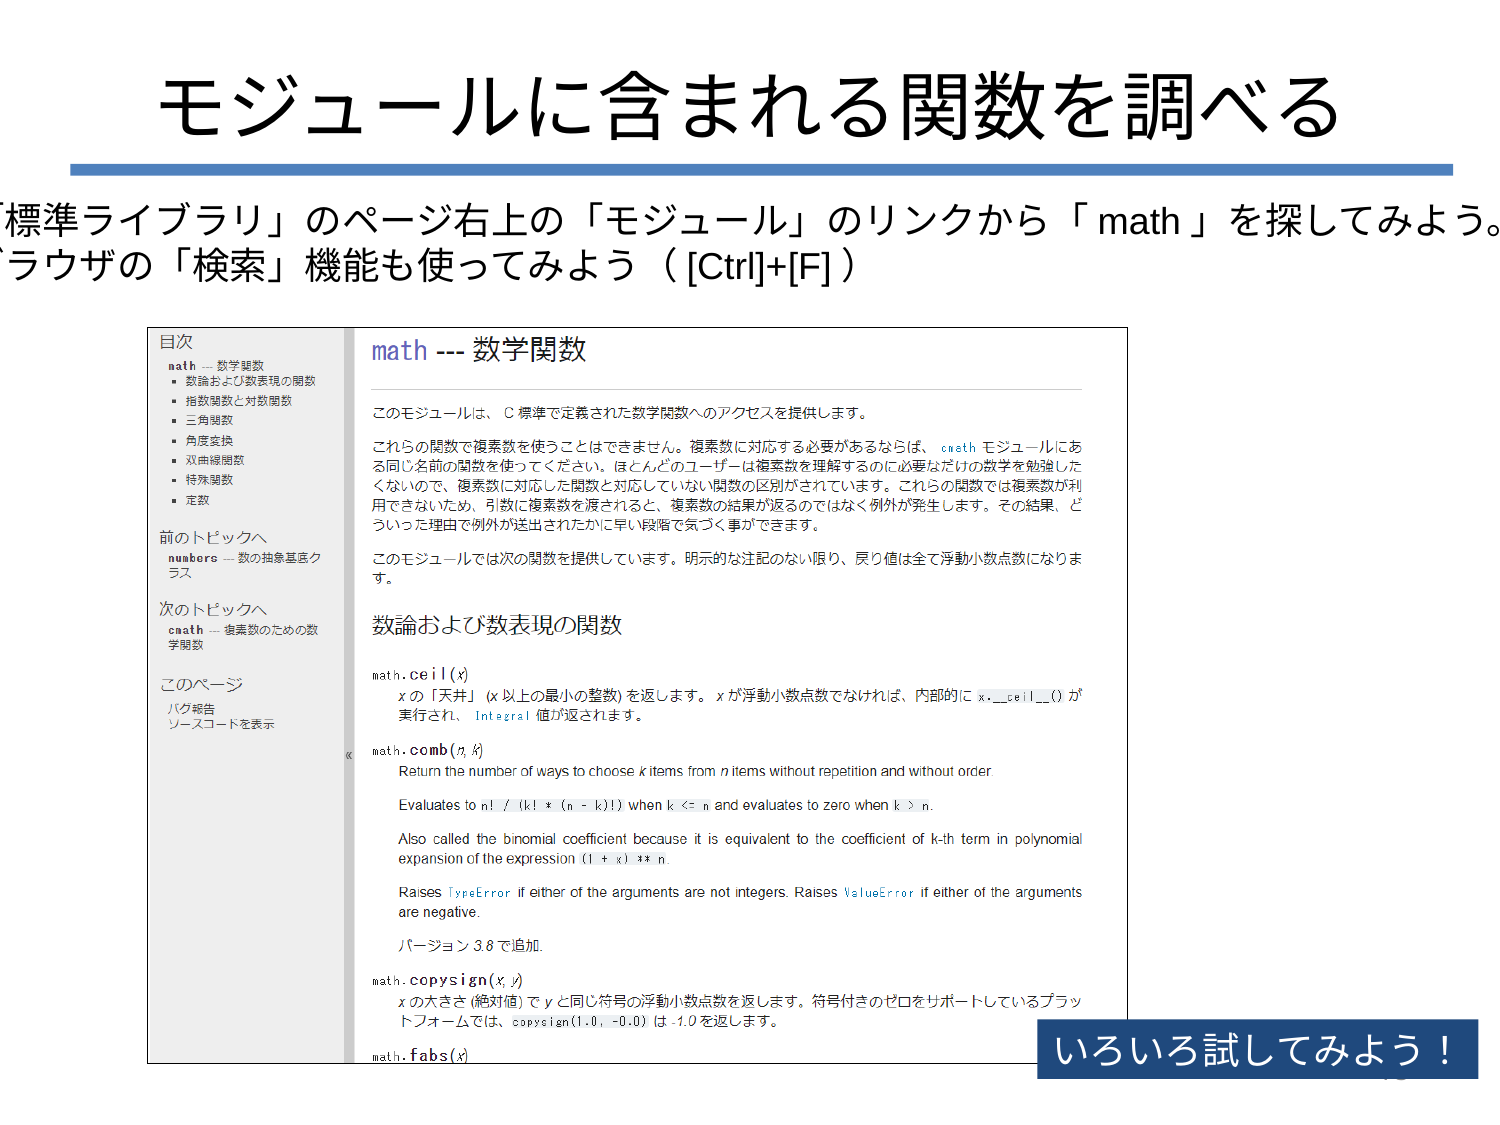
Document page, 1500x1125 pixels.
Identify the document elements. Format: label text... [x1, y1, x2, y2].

text_box 「標準ライブラリ」のページ右上の「モジュール」のリンクから「math」を探してみよう。 ブラウザの「検索」機能も使ってみよう（[Ctrl]+[F]） [0, 189, 1500, 295]
text_box いろいろ試してみよう！ [1133, 1019, 1479, 1079]
slide_number 73 [1074, 1042, 1425, 1103]
title モジュールに含まれる関数を調べる [75, 45, 1425, 164]
picture [147, 327, 1129, 1064]
text_box いろいろ試してみよう！ [1037, 1071, 1074, 1079]
